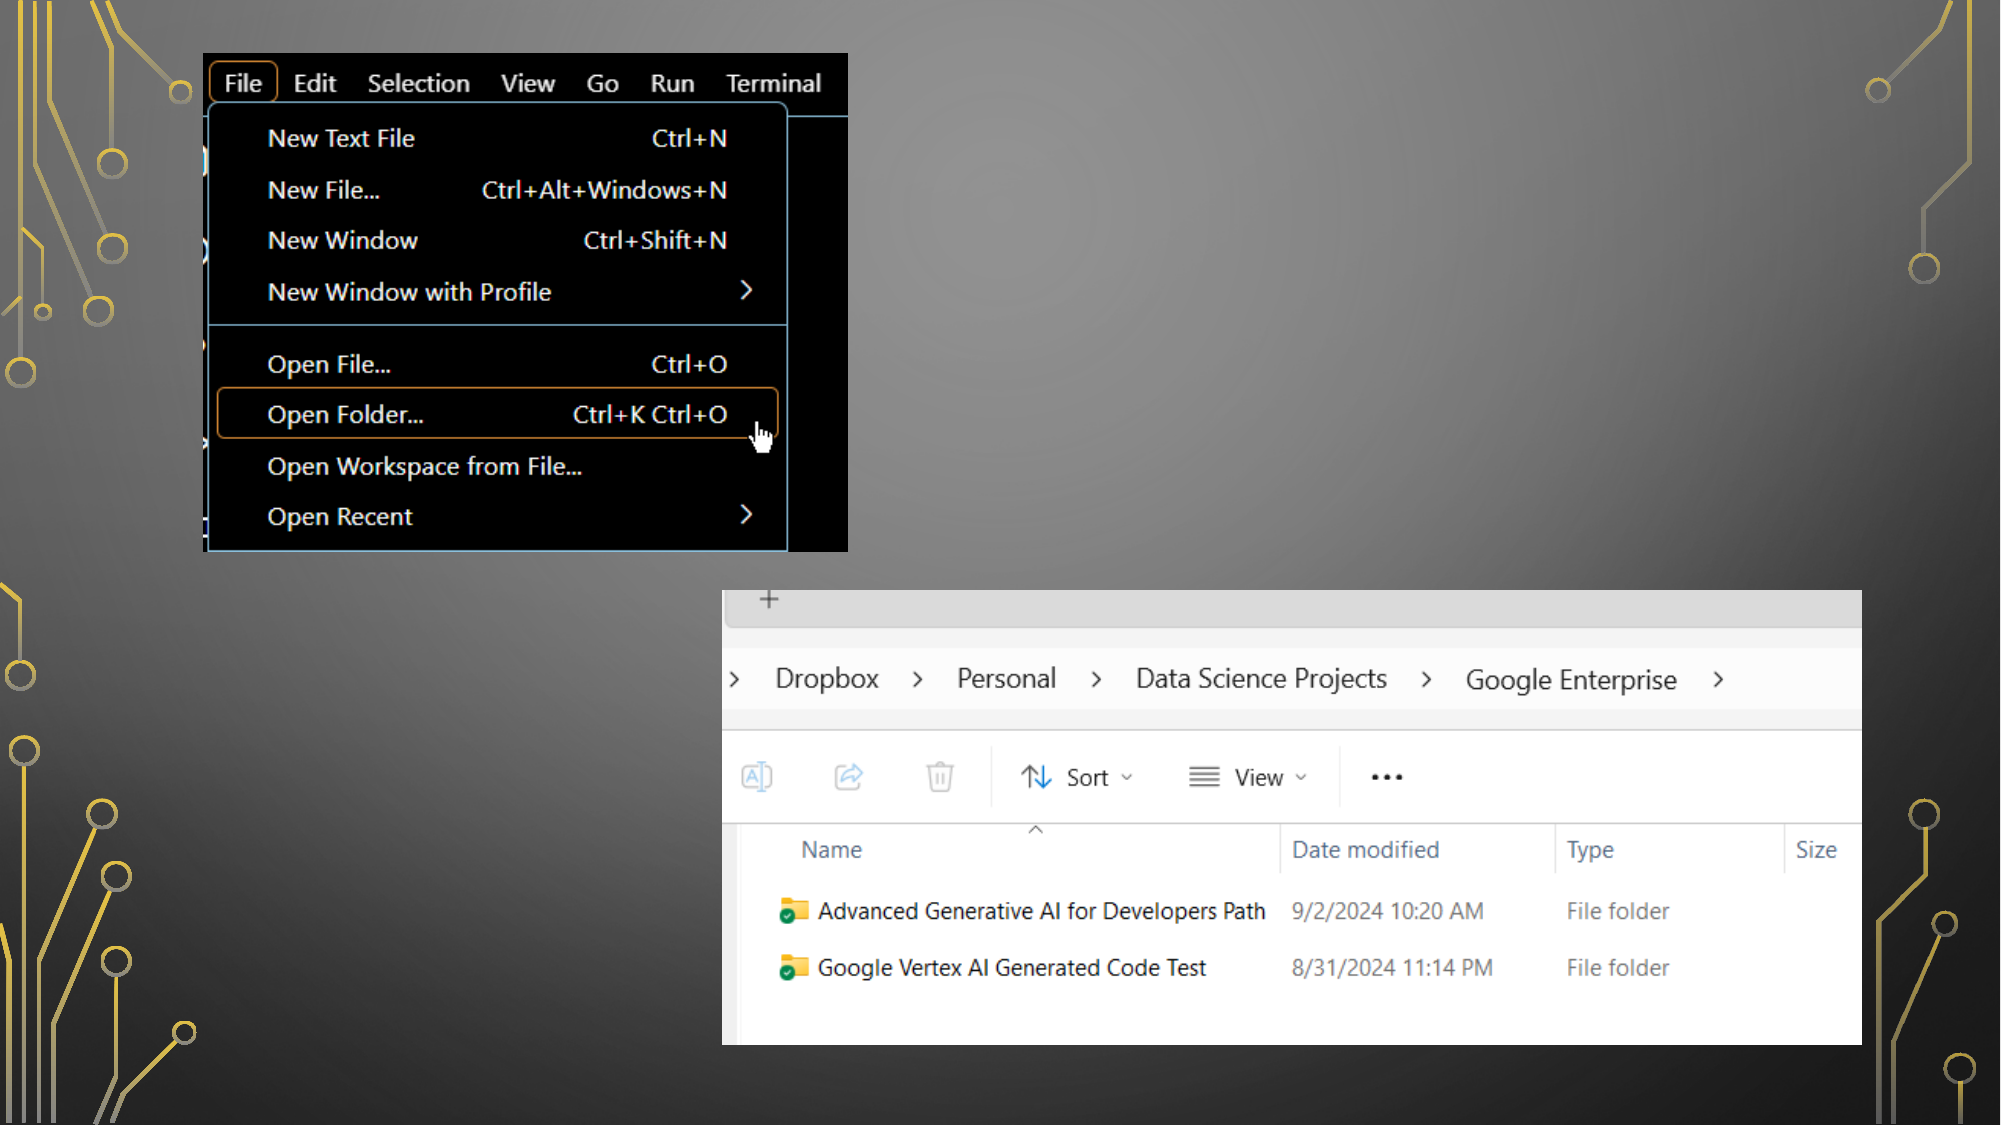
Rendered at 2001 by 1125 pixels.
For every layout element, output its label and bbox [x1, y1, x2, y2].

picture [722, 590, 1862, 1045]
picture [203, 53, 848, 552]
